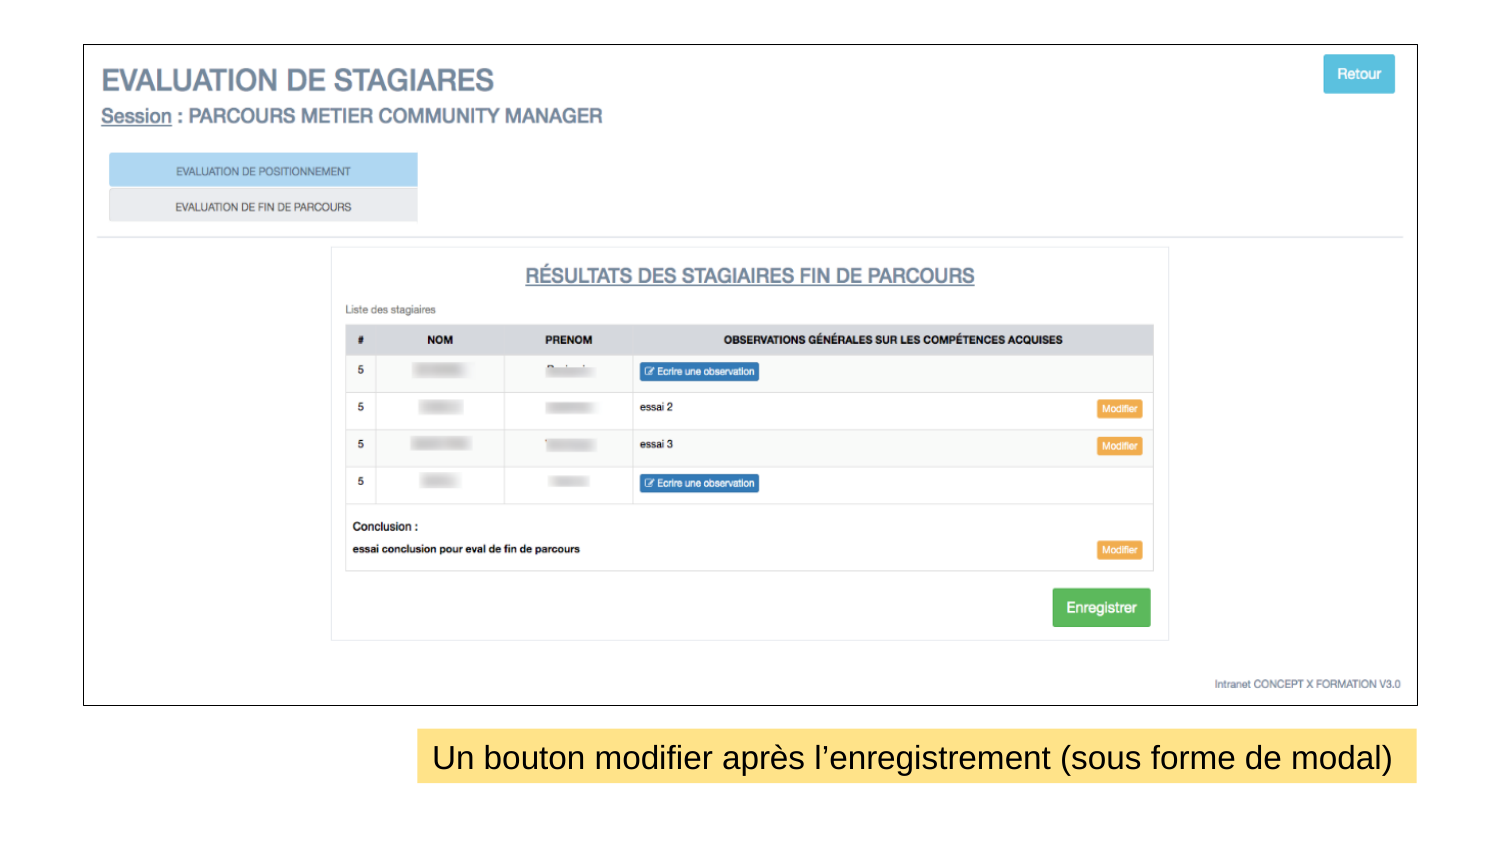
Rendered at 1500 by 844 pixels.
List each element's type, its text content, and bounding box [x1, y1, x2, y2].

picture [83, 43, 1417, 705]
text_box Un bouton modifier après l’enregistrement (sous forme de modal) [417, 728, 1417, 784]
